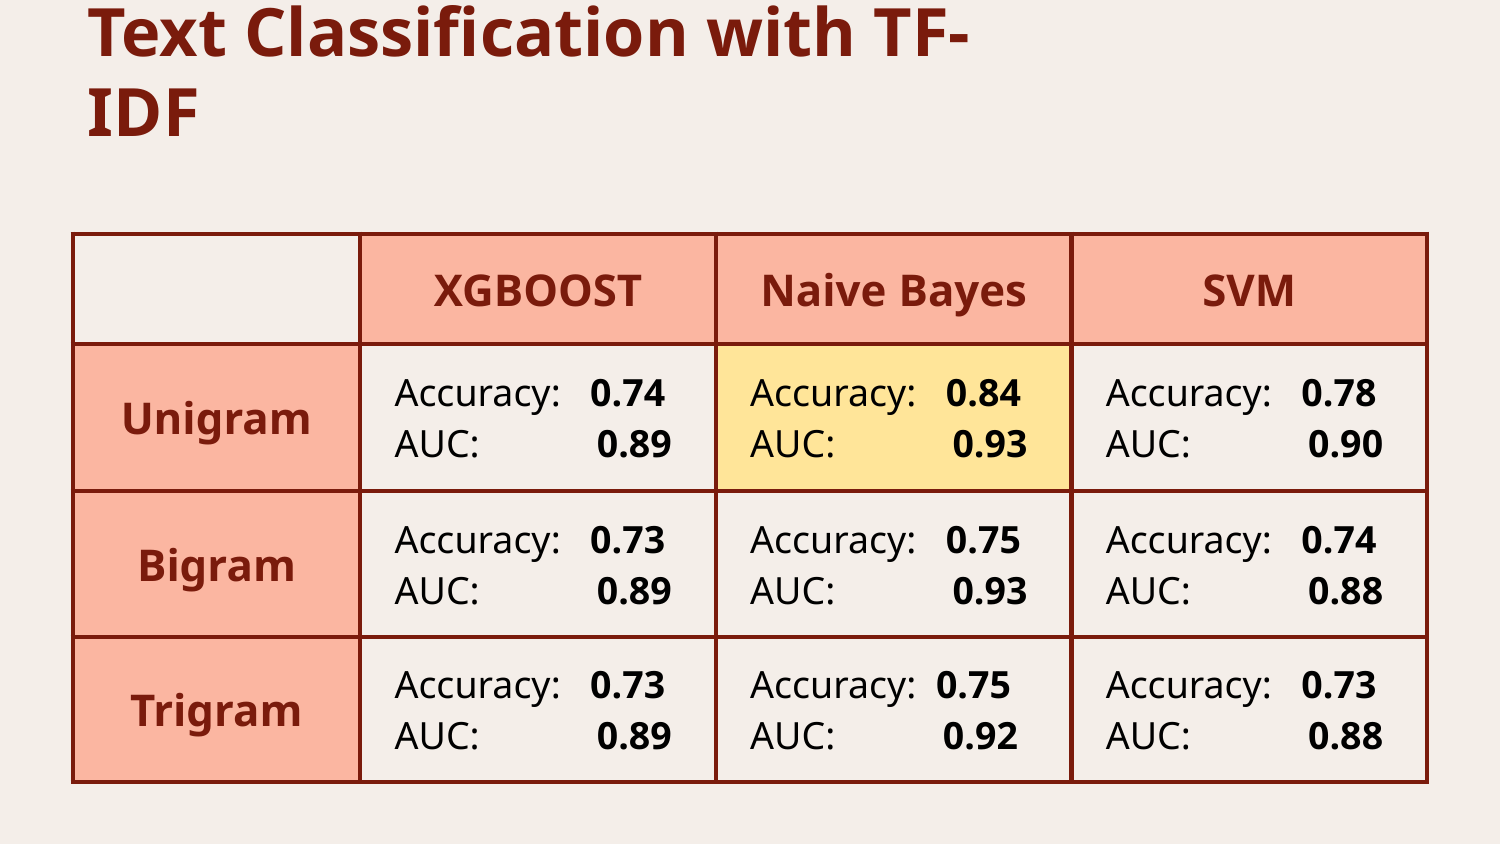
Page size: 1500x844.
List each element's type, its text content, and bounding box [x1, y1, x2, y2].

table_header Naive Bayes [718, 236, 1069, 342]
table_cell Bigram [75, 493, 358, 635]
table_cell Accuracy: 0.73 AUC: 0.89 [362, 493, 714, 635]
table_cell Accuracy: 0.75 AUC: 0.93 [718, 493, 1069, 635]
table_cell Accuracy: 0.84 AUC: 0.93 [718, 346, 1069, 489]
table_header XGBOOST [362, 236, 714, 342]
title Text Classification with TF-IDF [72, 43, 1072, 165]
table_cell Accuracy: 0.74 AUC: 0.89 [362, 346, 714, 489]
table_header [75, 236, 358, 342]
table_cell Accuracy: 0.78 AUC: 0.90 [1074, 346, 1425, 489]
table_cell Accuracy: 0.73 AUC: 0.89 [362, 639, 714, 780]
table_cell Accuracy: 0.73 AUC: 0.88 [1074, 639, 1425, 780]
table_cell Unigram [75, 346, 358, 489]
table_cell Trigram [75, 639, 358, 780]
table_header SVM [1074, 236, 1425, 342]
table_cell Accuracy: 0.74 AUC: 0.88 [1074, 493, 1425, 635]
table_cell Accuracy: 0.75 AUC: 0.92 [718, 639, 1069, 780]
